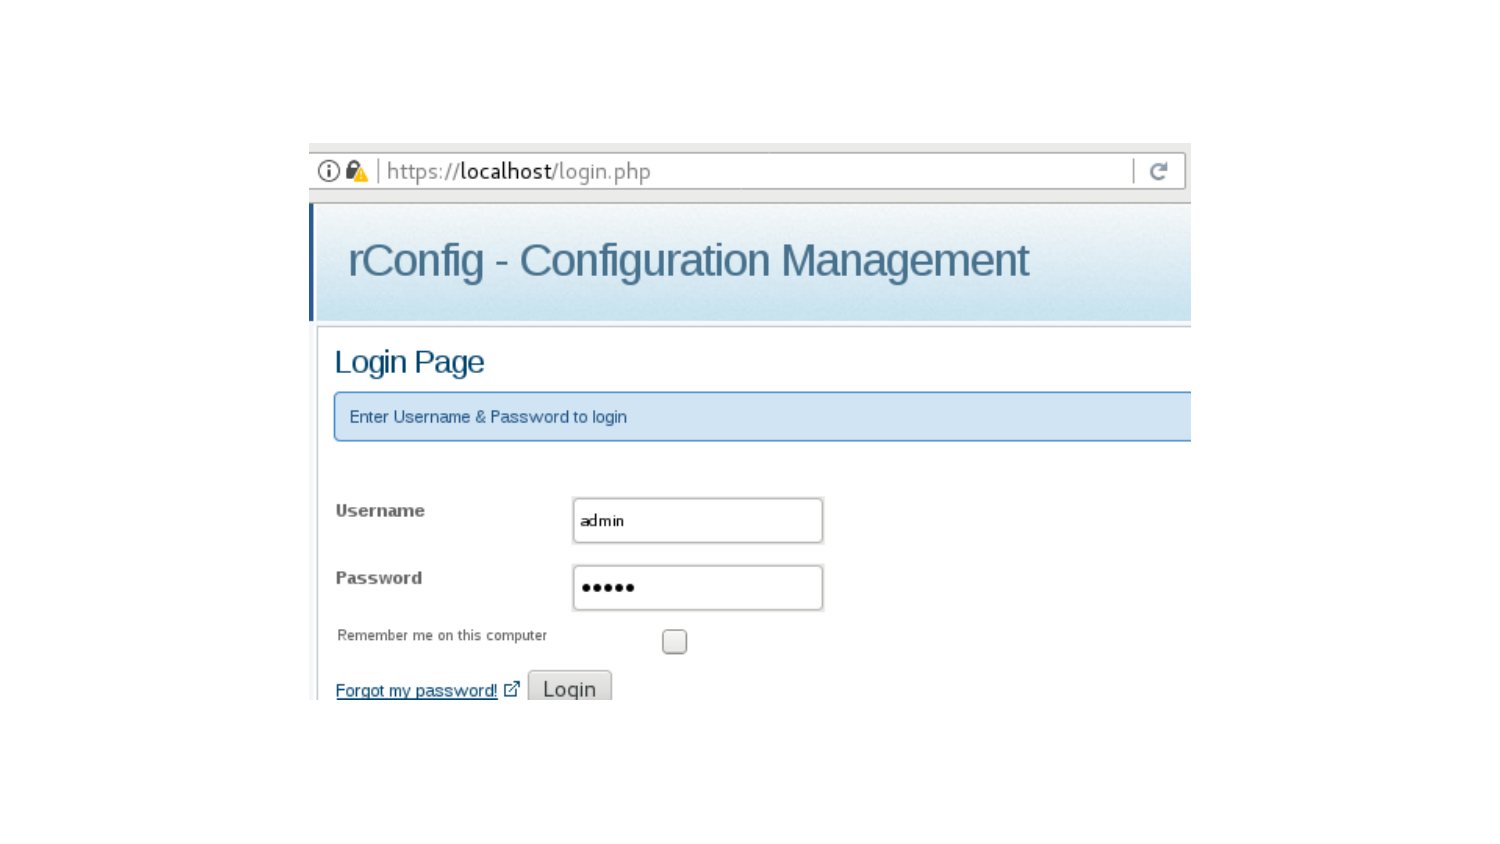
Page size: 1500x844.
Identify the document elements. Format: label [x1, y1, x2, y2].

picture [309, 143, 1191, 701]
